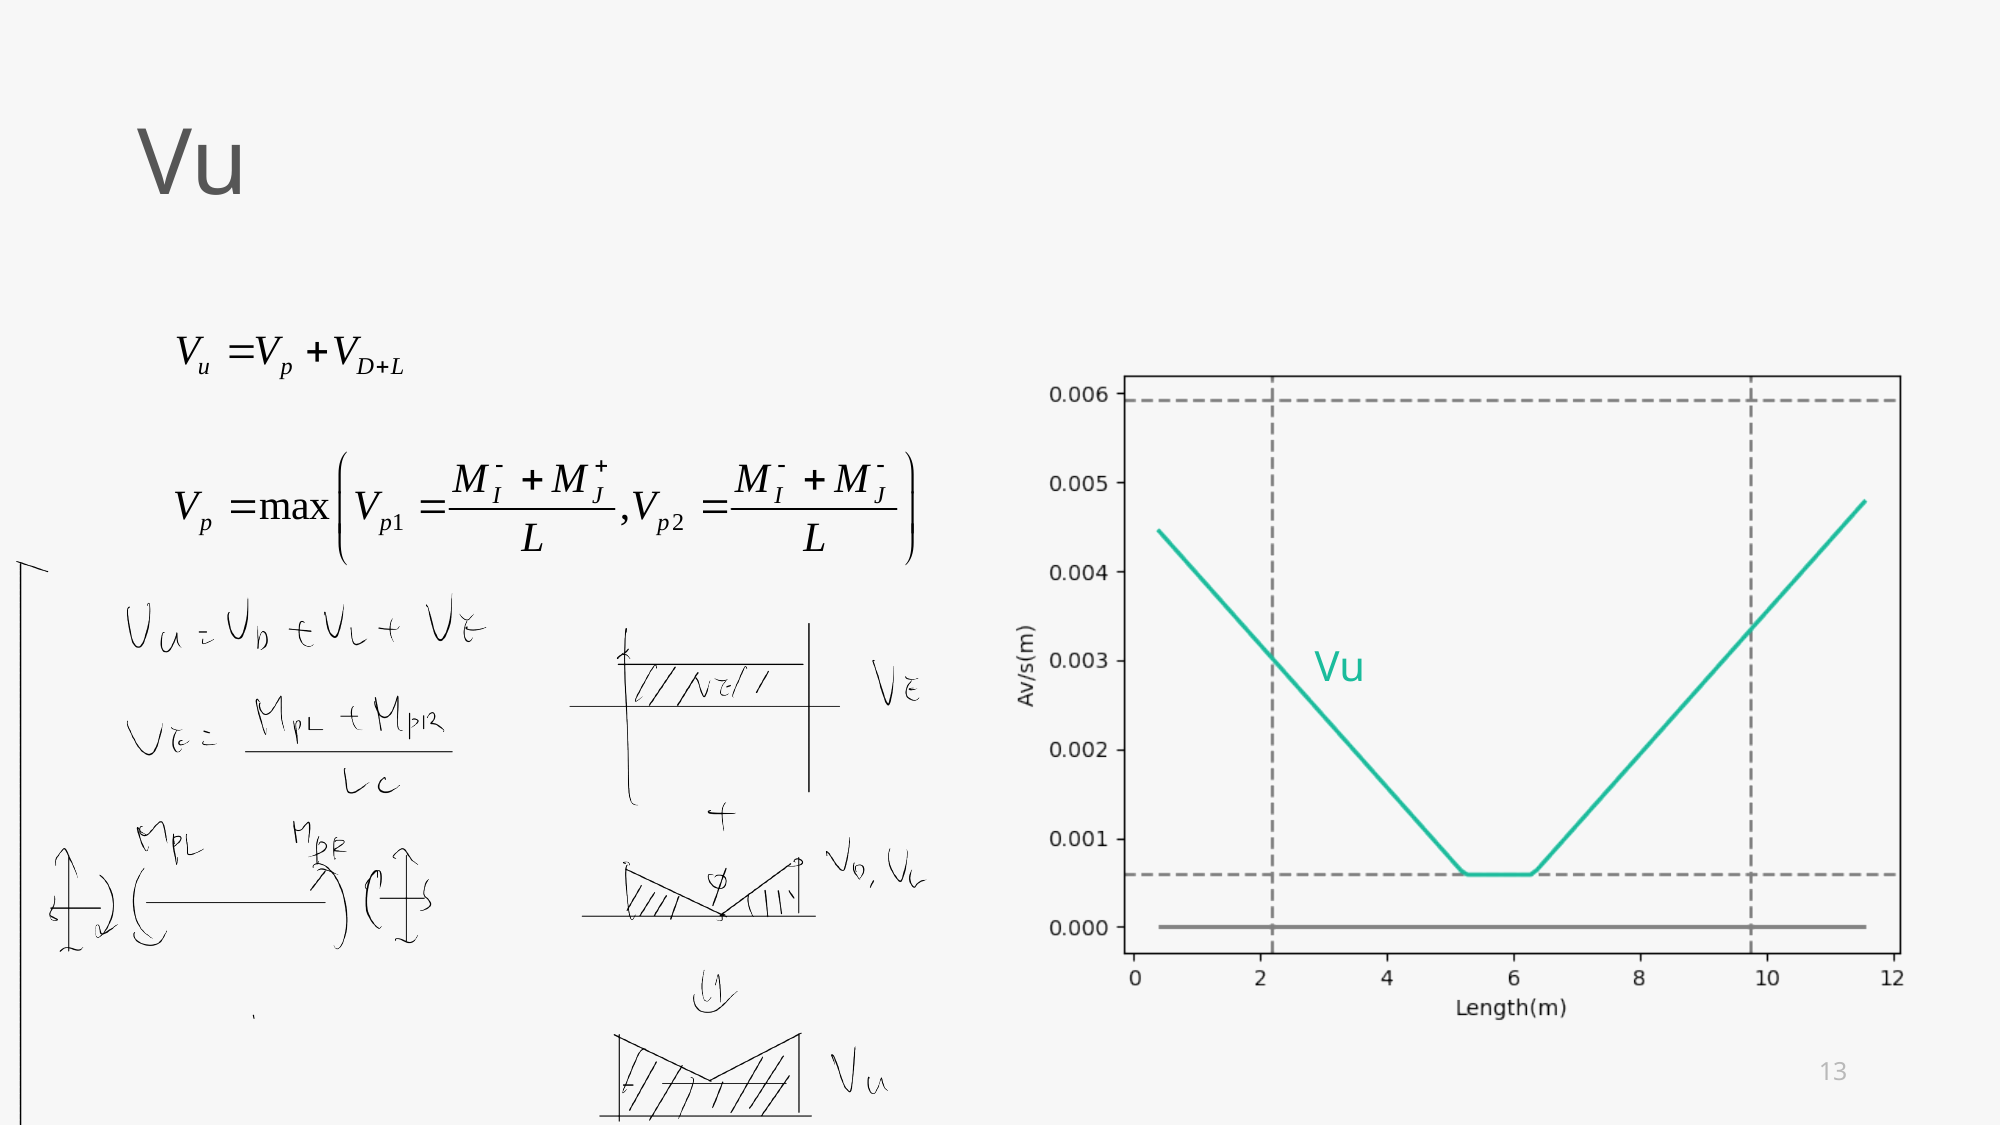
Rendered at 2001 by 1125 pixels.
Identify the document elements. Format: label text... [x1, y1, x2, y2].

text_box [173, 446, 922, 543]
picture [5, 285, 2000, 1125]
list Vu [137, 108, 873, 224]
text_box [174, 326, 409, 385]
slide_number 13 [1412, 1042, 1863, 1103]
